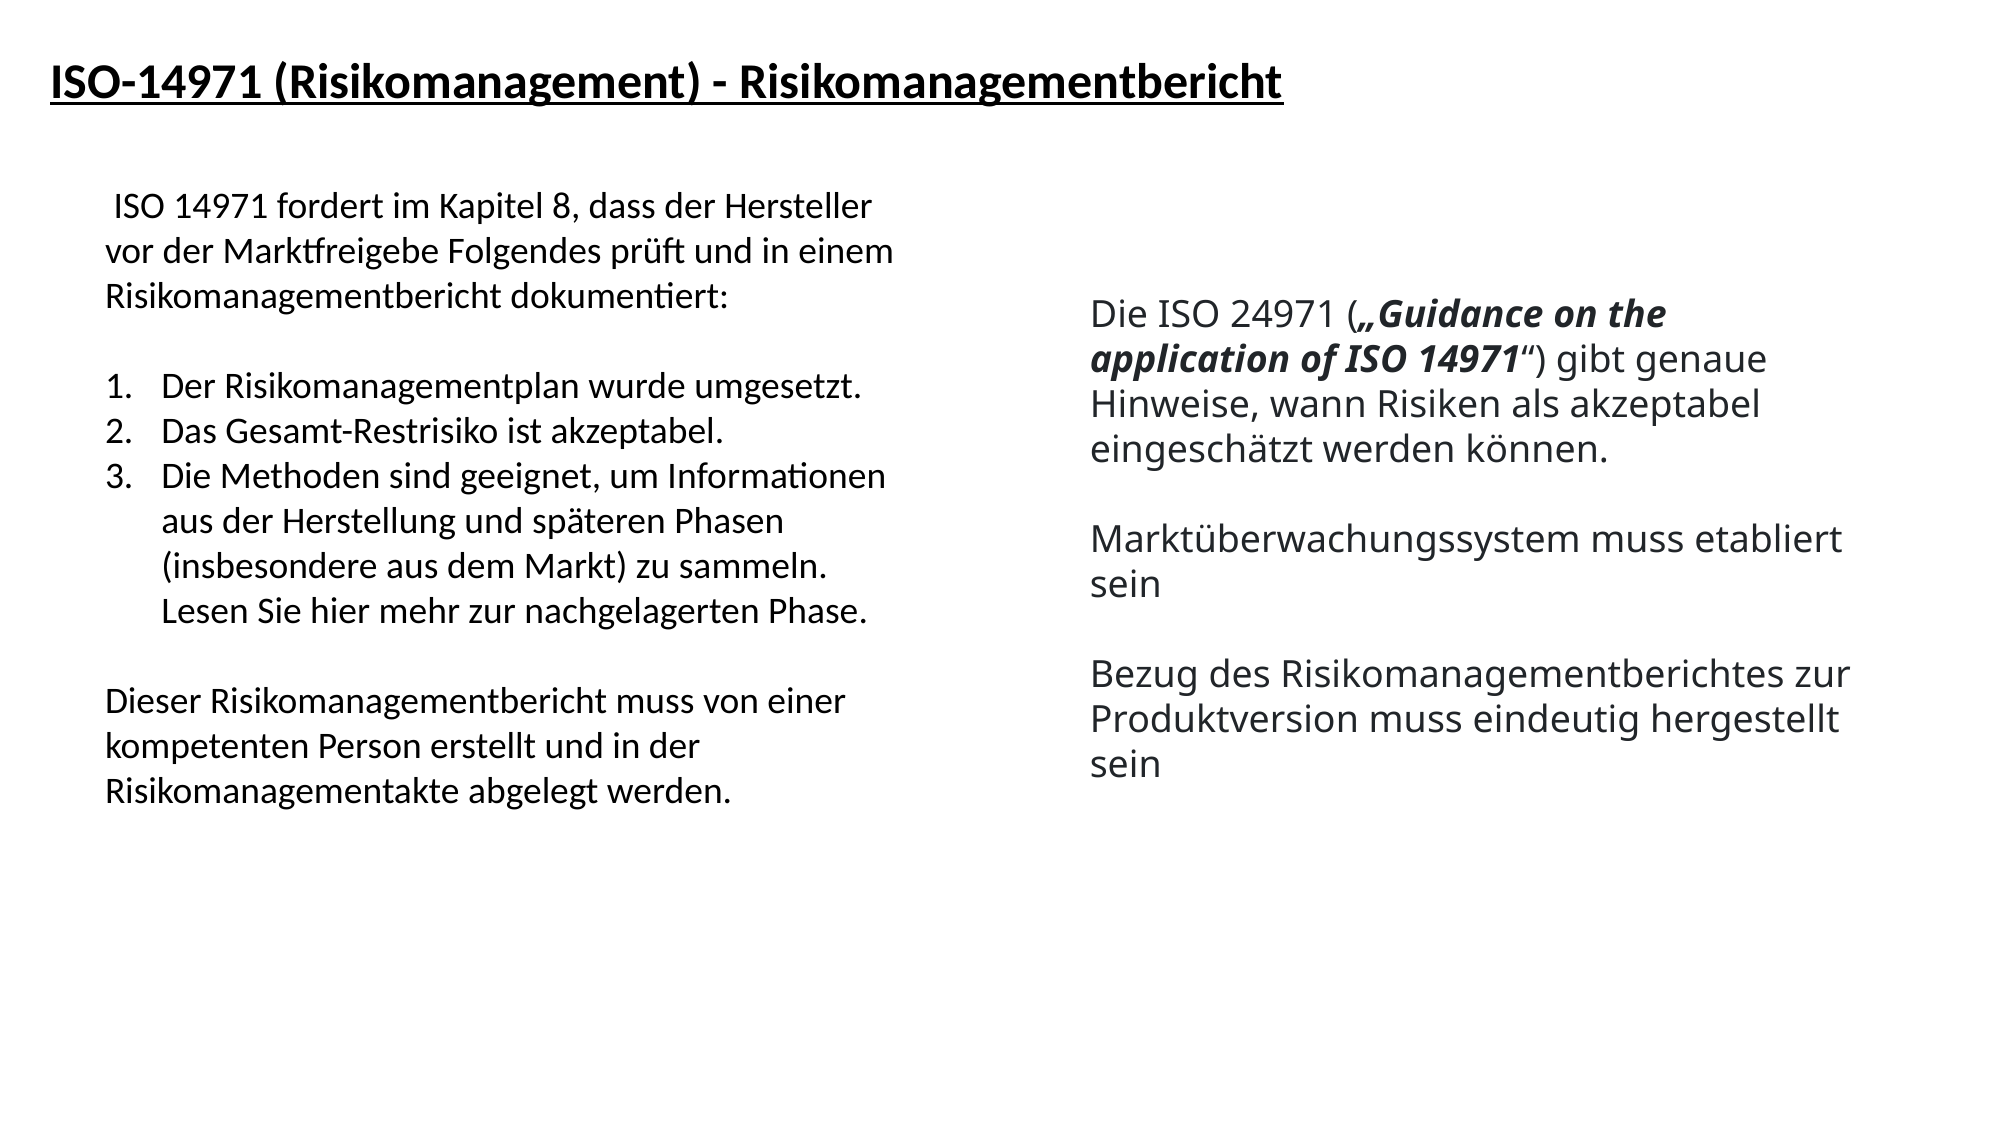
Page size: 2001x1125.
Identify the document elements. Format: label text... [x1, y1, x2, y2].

text_box ISO 14971 fordert im Kapitel 8, dass der Hersteller vor der Marktfreigebe Folgendes prüft und in einem Risikomanagementbericht dokumentiert: Der Risikomanagementplan wurde umgesetzt. Das Gesamt-Restrisiko ist akzeptabel. Die Methoden sind geeignet, um Informationen aus der Herstellung und späteren Phasen (insbesondere aus dem Markt) zu sammeln. Lesen Sie hier mehr zur nachgelagerten Phase. Dieser Risikomanagementbericht muss von einer kompetenten Person erstellt und in der Risikomanagementakte abgelegt werden. [90, 173, 916, 819]
text_box Die ISO 24971 („Guidance on the application of ISO 14971“) gibt genaue Hinweise, wann Risiken als akzeptabel eingeschätzt werden können. Marktüberwachungssystem muss etabliert sein Bezug des Risikomanagementberichtes zur Produktversion muss eindeutig hergestellt sein [1074, 283, 1868, 793]
text_box ISO-14971 (Risikomanagement) - Risikomanagementbericht [35, 41, 1515, 116]
